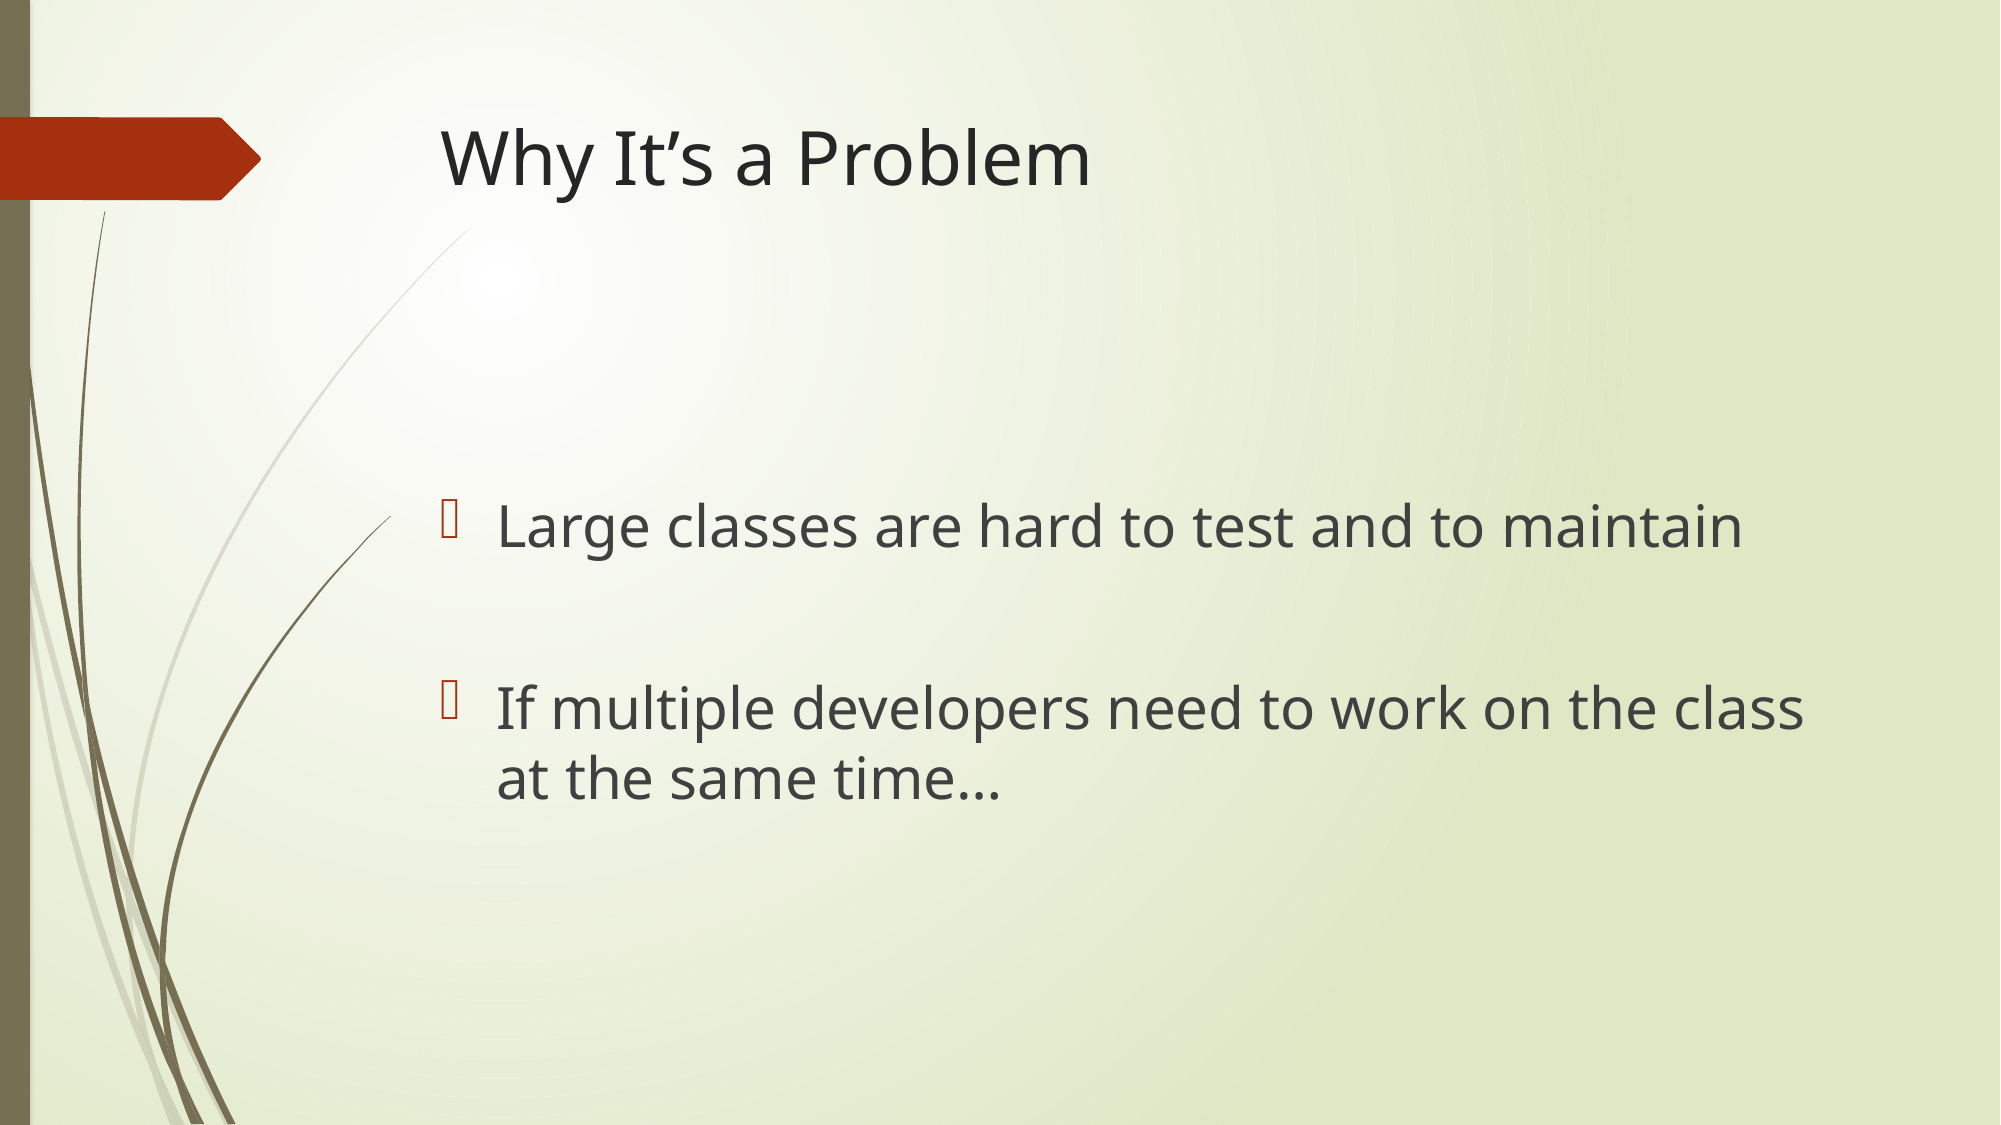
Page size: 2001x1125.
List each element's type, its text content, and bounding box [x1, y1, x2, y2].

list Large classes are hard to test and to maintain If multiple developers need to work on the class at the same time… [424, 350, 1888, 970]
title Why It’s a Problem [425, 102, 1888, 313]
